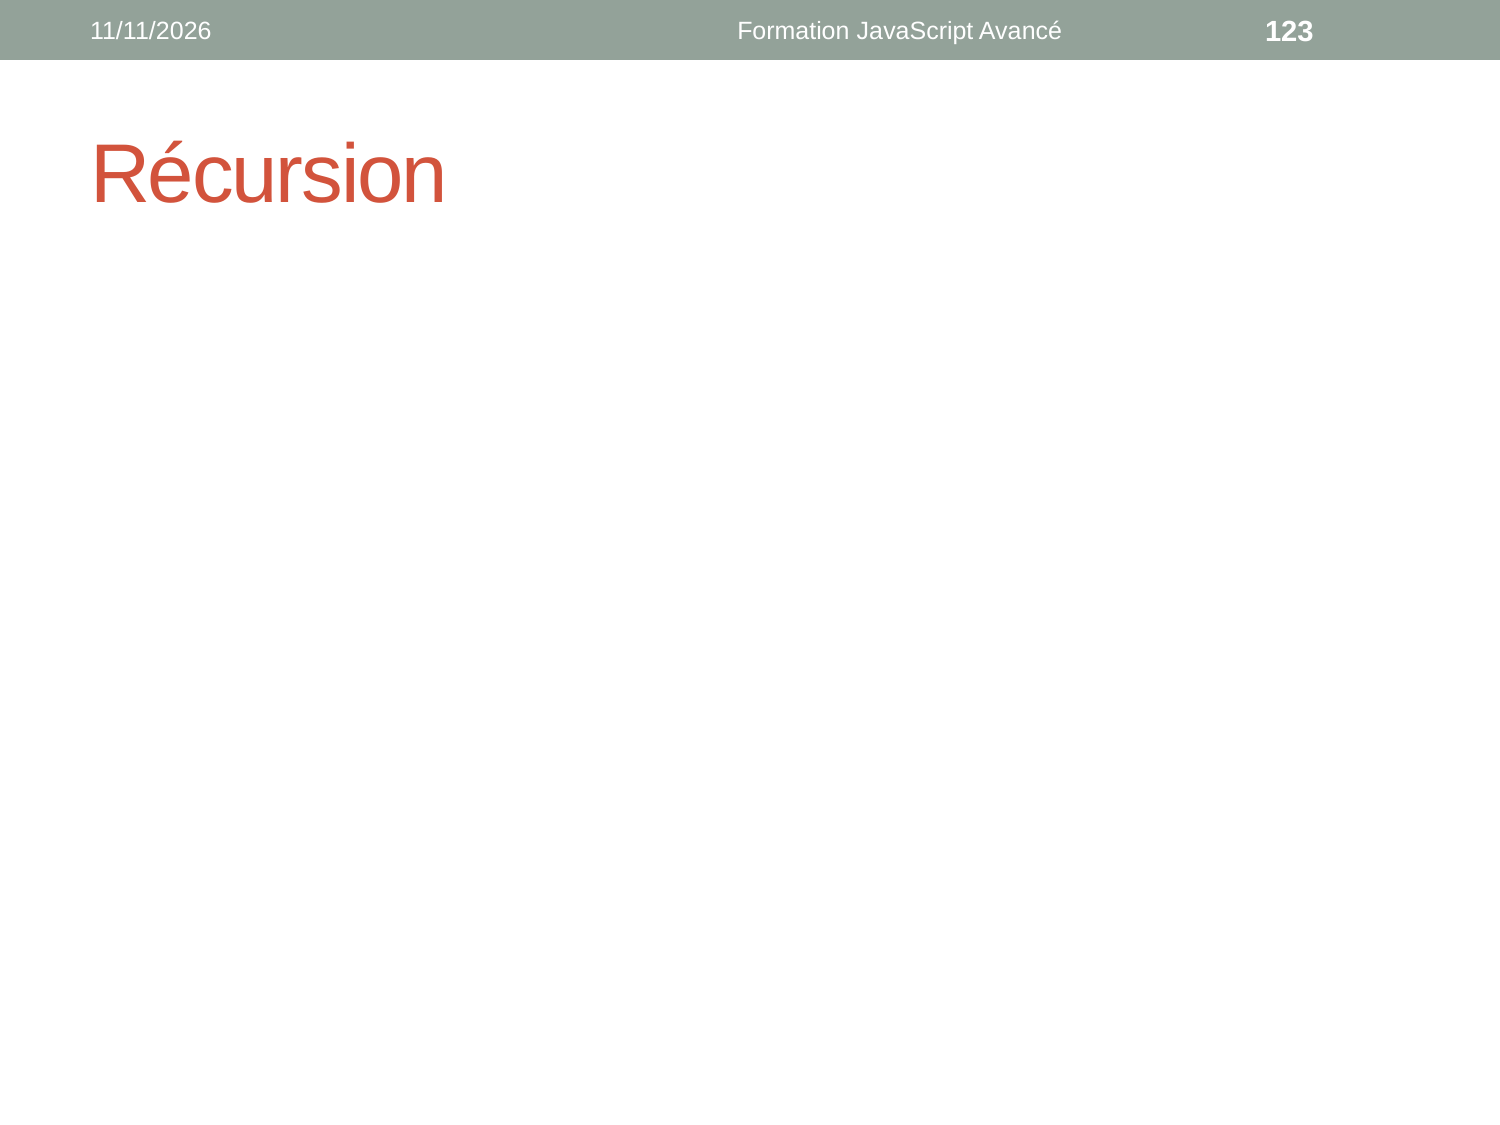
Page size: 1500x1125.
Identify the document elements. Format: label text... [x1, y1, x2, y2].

title Récursion [75, 87, 1425, 250]
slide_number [75, 3, 550, 57]
slide_number 123 [1250, 3, 1425, 57]
footer Formation JavaScript Avancé [562, 3, 1238, 57]
